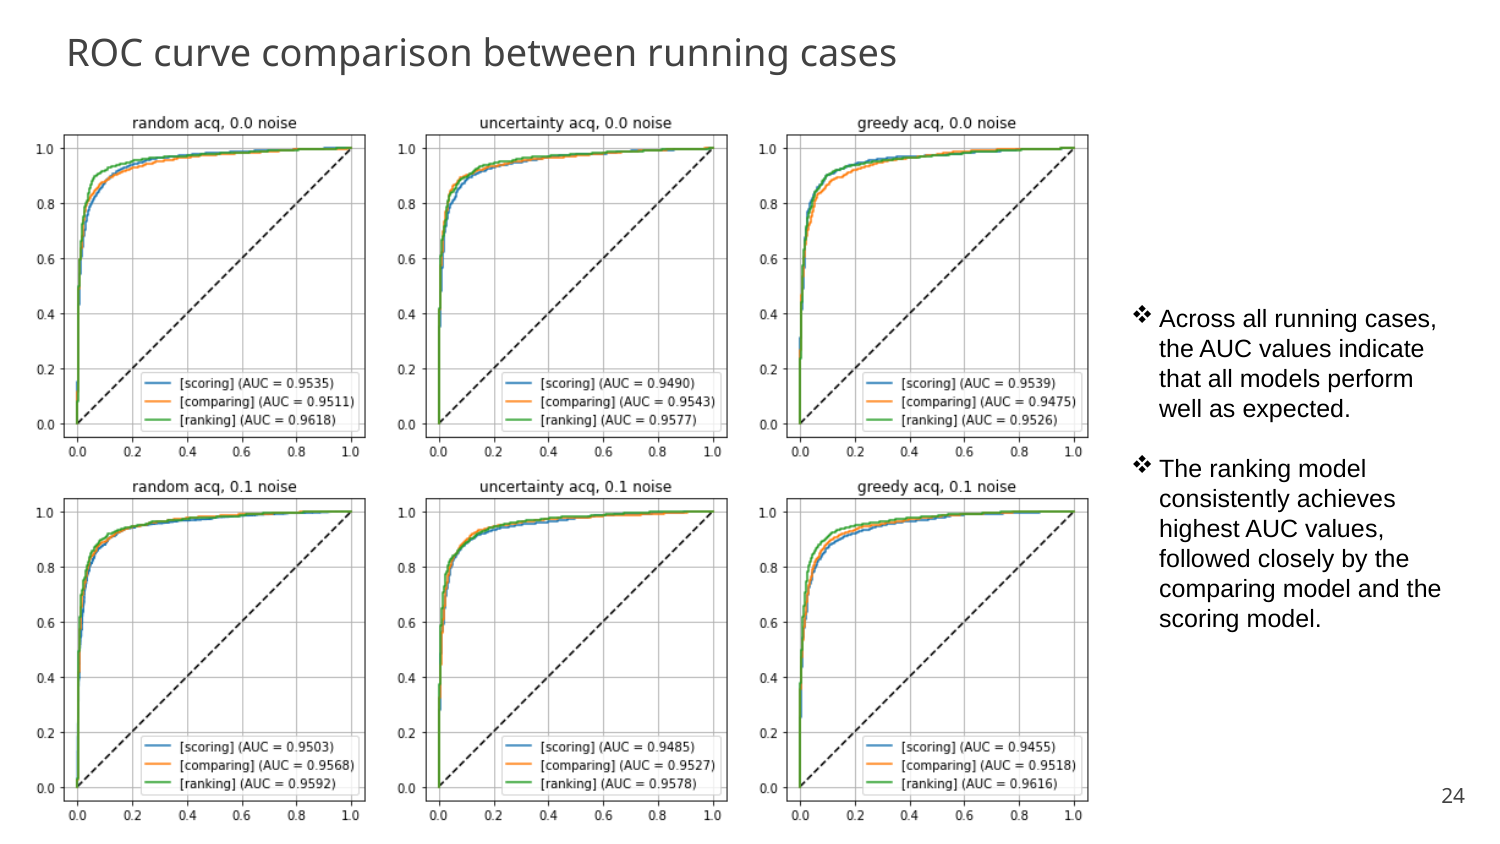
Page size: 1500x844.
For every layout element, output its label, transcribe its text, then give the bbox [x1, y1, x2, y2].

title ROC curve comparison between running cases [51, 13, 1449, 90]
picture [27, 99, 1097, 830]
slide_number 24 [1389, 764, 1480, 830]
text_box Across all running cases, the AUC values indicate that all models perform well as expected. The ranking model consistently achieves highest AUC values, followed closely by the comparing model and the scoring model. [1116, 295, 1461, 670]
